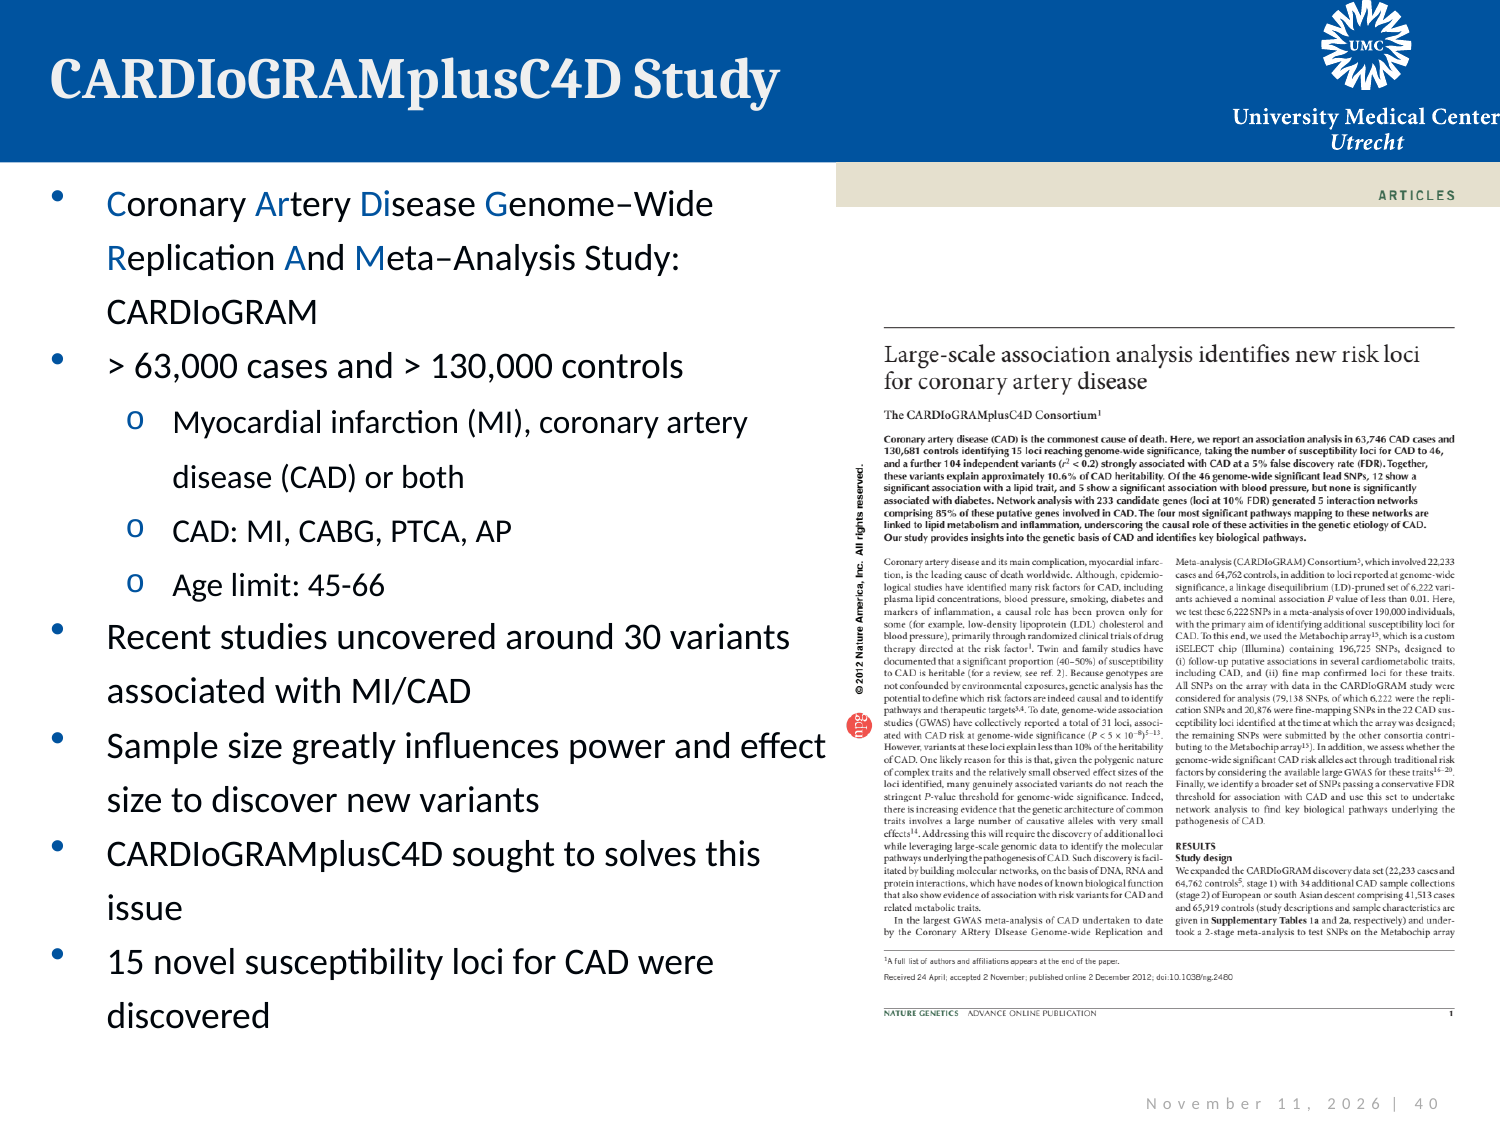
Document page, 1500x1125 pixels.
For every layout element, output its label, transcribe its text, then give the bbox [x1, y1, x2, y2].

list Coronary Artery Disease Genome–Wide Replication And Meta–Analysis Study: CARDIoGRAM > 63,000 cases and > 130,000 controls Myocardial infarction (MI), coronary artery disease (CAD) or both CAD: MI, CABG, PTCA, AP Age limit: 45-66 Recent studies uncovered around 30 variants associated with MI/CAD Sample size greatly influences power and effect size to discover new variants CARDIoGRAMplusC4D sought to solves this issue 15 novel susceptibility loci for CAD were discovered [35, 162, 851, 1078]
title CARDIoGRAMplusC4D Study [34, 0, 1238, 151]
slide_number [1068, 1087, 1453, 1118]
picture [835, 162, 1500, 1038]
